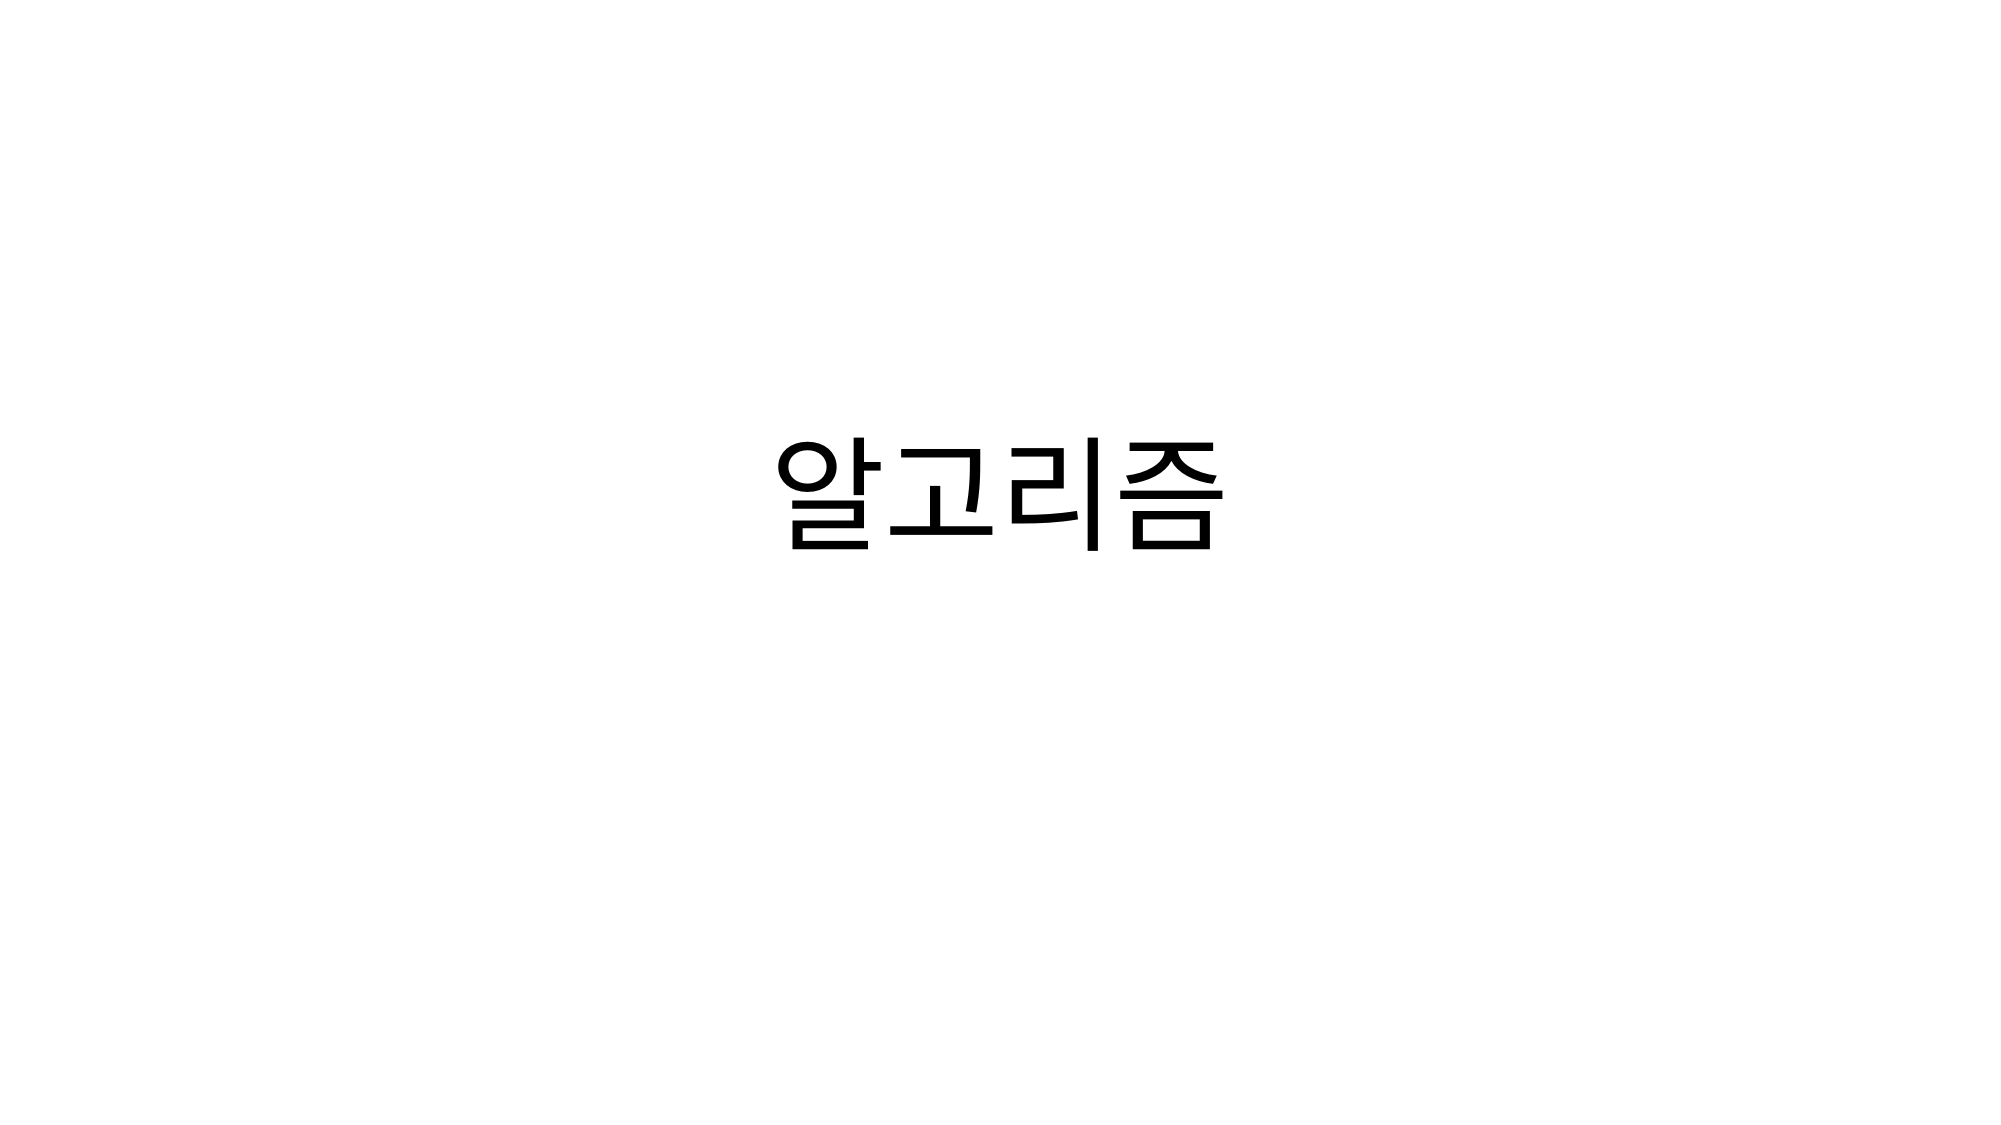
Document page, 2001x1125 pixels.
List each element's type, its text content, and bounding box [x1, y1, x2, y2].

title 알고리즘 [249, 184, 1750, 576]
